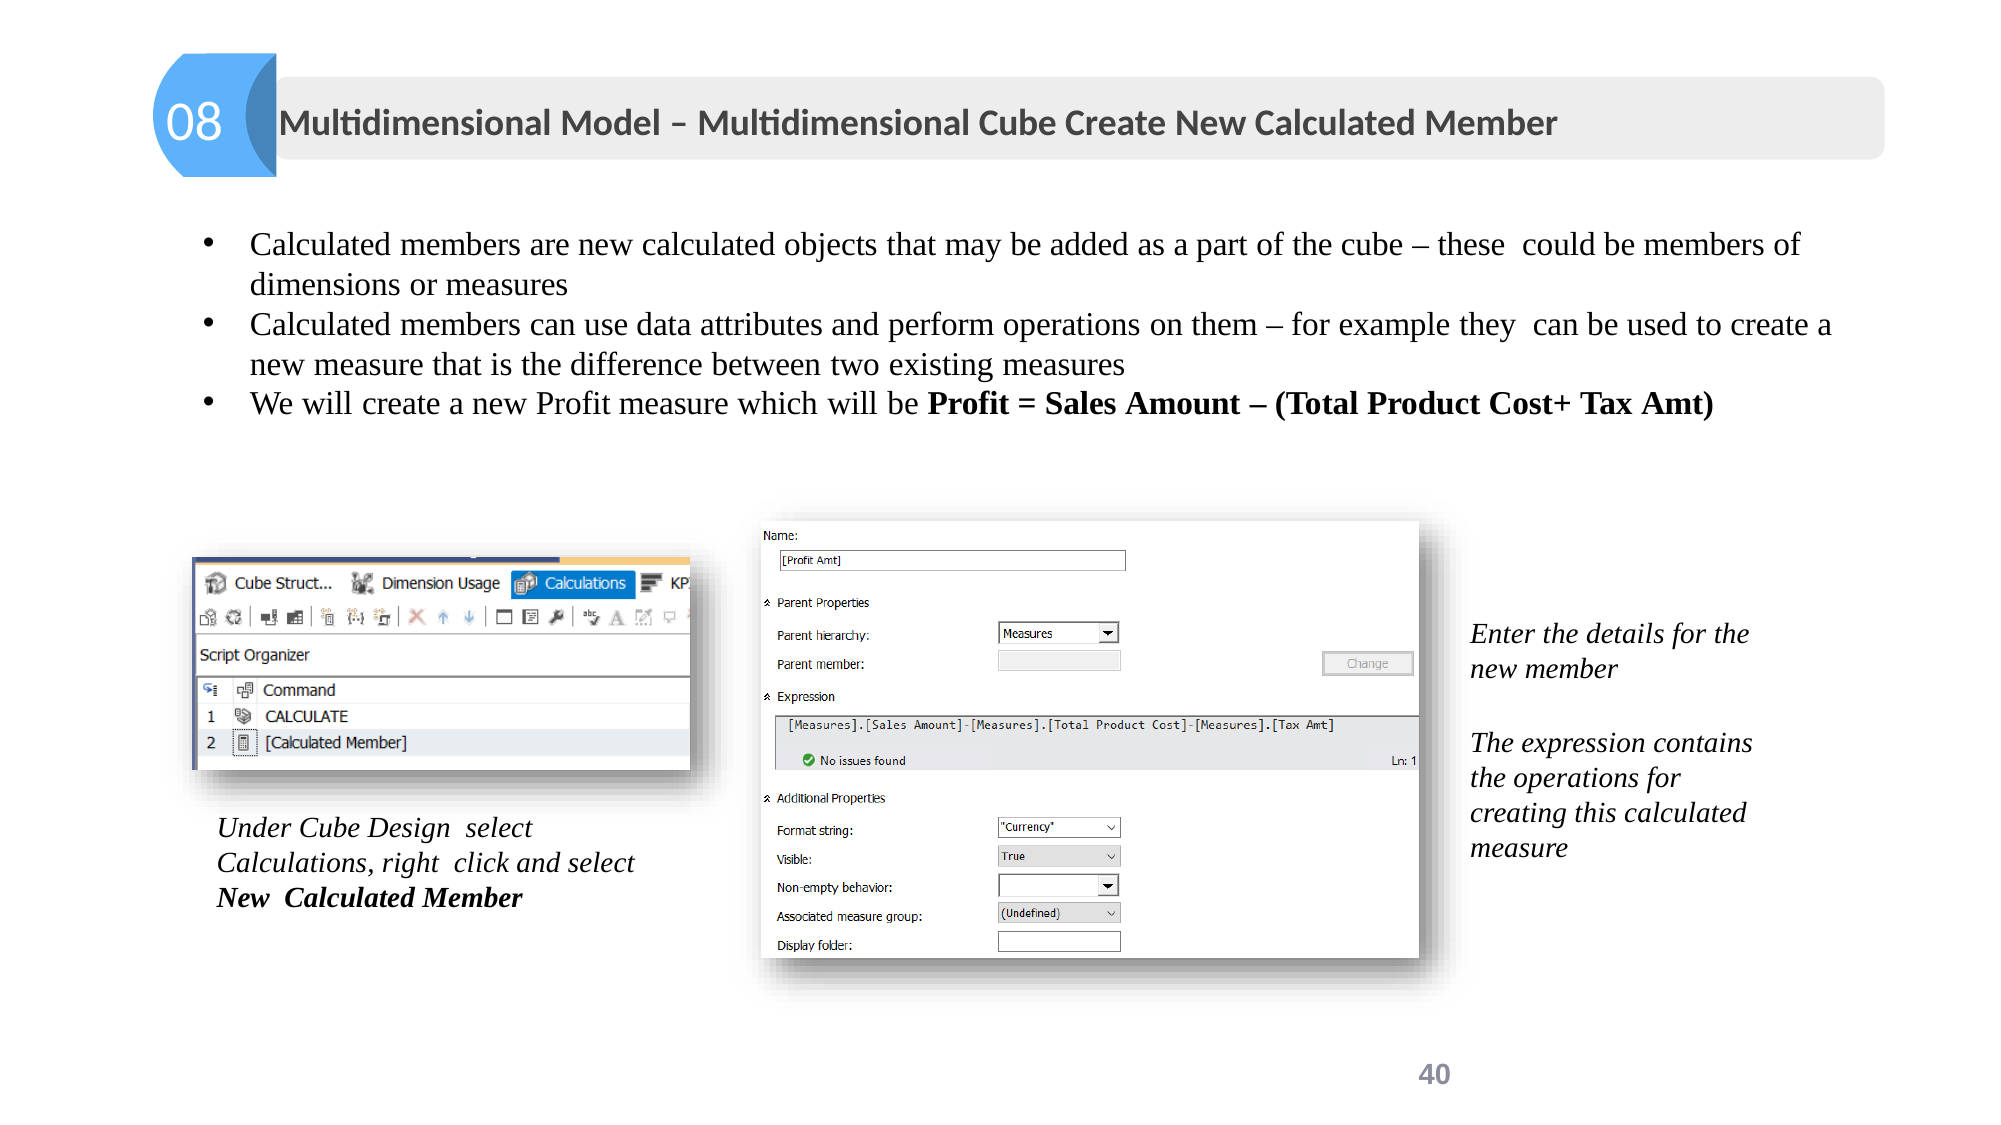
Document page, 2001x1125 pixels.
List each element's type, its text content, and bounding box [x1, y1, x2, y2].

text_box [152, 53, 277, 178]
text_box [277, 76, 1885, 160]
slide_number 40 [1412, 746, 1863, 1125]
text_box Under Cube Design select Calculations, right click and select New Calculated Member [214, 831, 645, 914]
text_box The expression contains the operations for creating this calculated measure [1480, 721, 1789, 746]
text_box Enter the details for the new member [1480, 612, 1774, 685]
text_box Calculated members are new calculated objects that may be added as a part of the cube – these could be members of dimensions or measures Calculated members can use data attributes and perform operations on them – for example they can be used to create a new measure that is the difference between two existing measures We will create a new Profit measure which will be Profit = Sales Amount – (Total Product Cost+ Tax Amt) [200, 219, 1862, 422]
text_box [729, 489, 1480, 1020]
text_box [160, 525, 729, 831]
